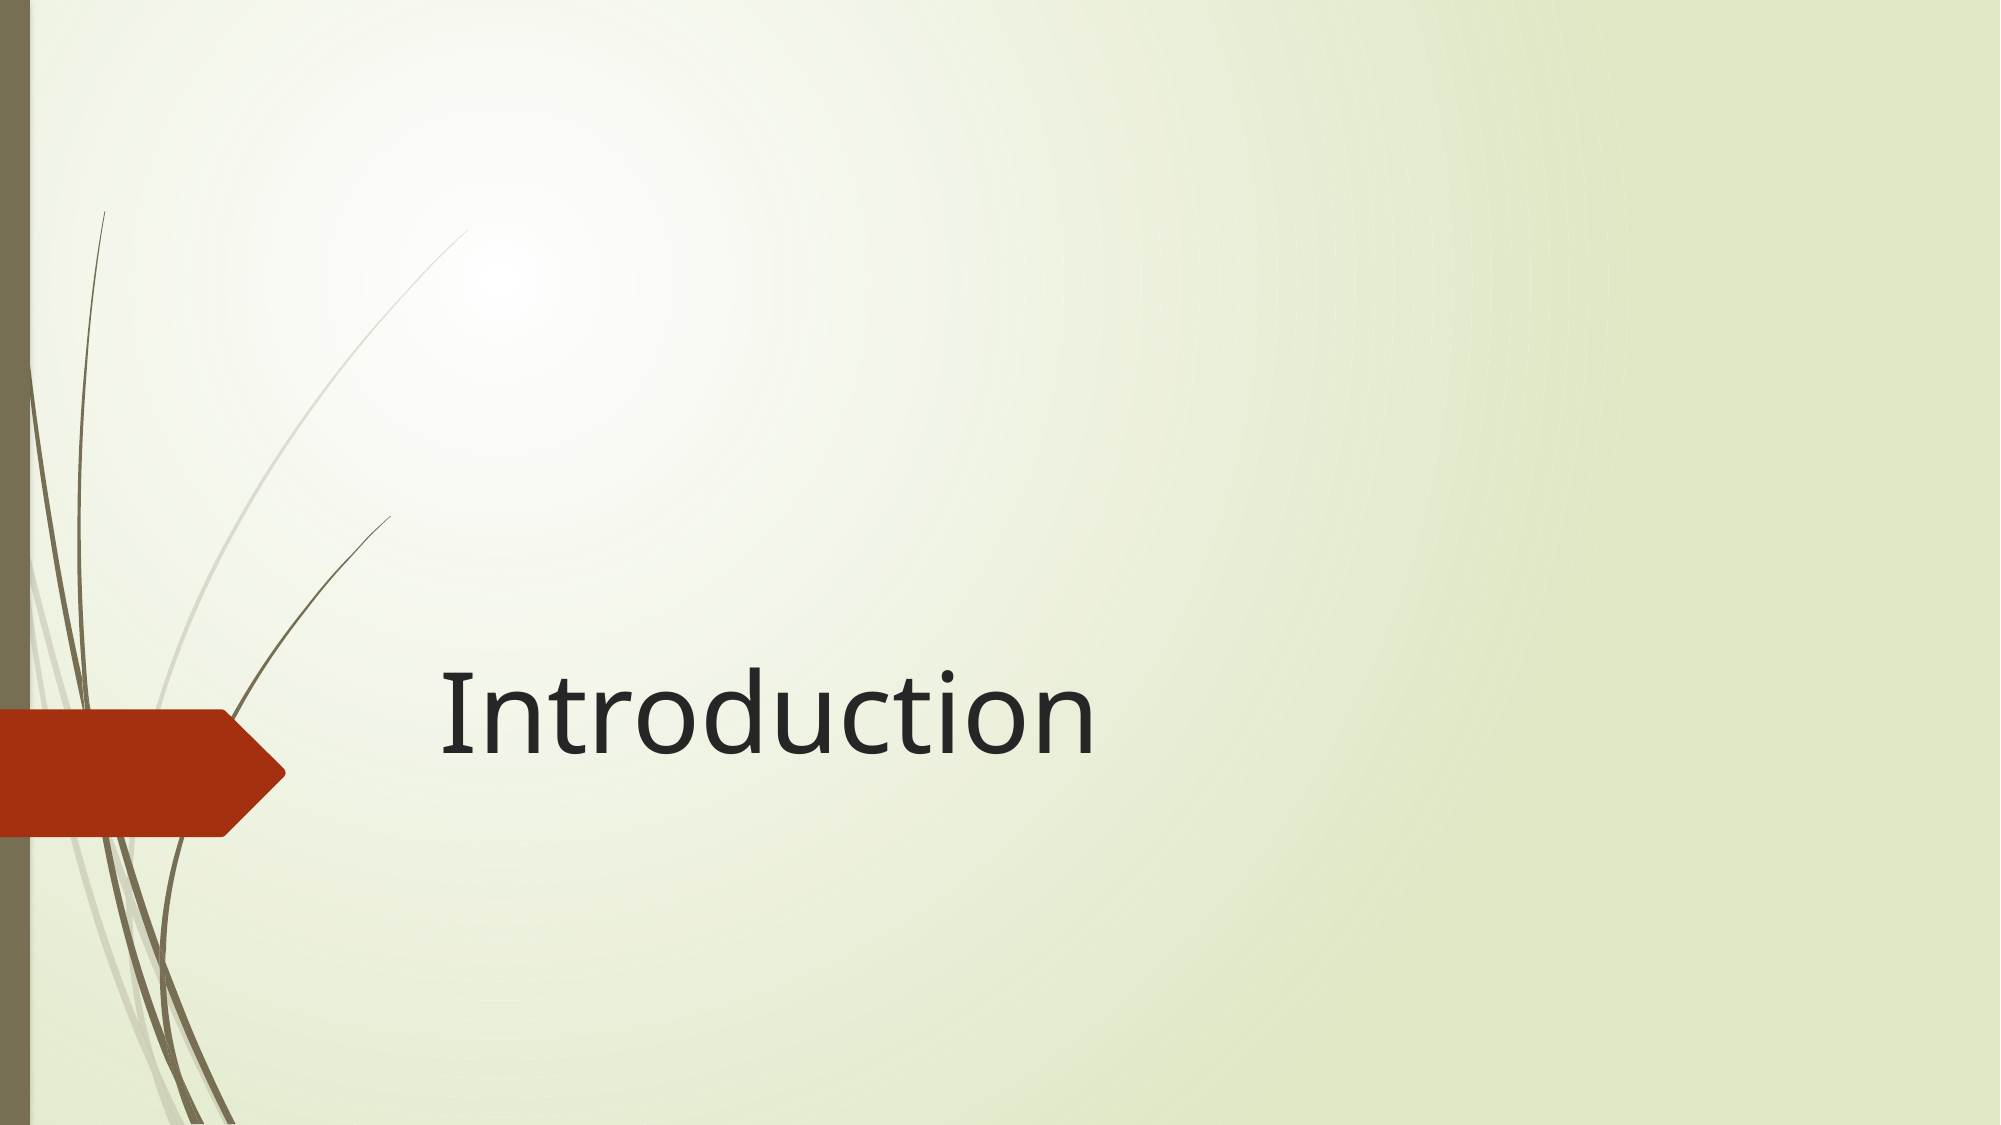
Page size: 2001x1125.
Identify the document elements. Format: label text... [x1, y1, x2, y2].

title Introduction [424, 412, 1888, 784]
